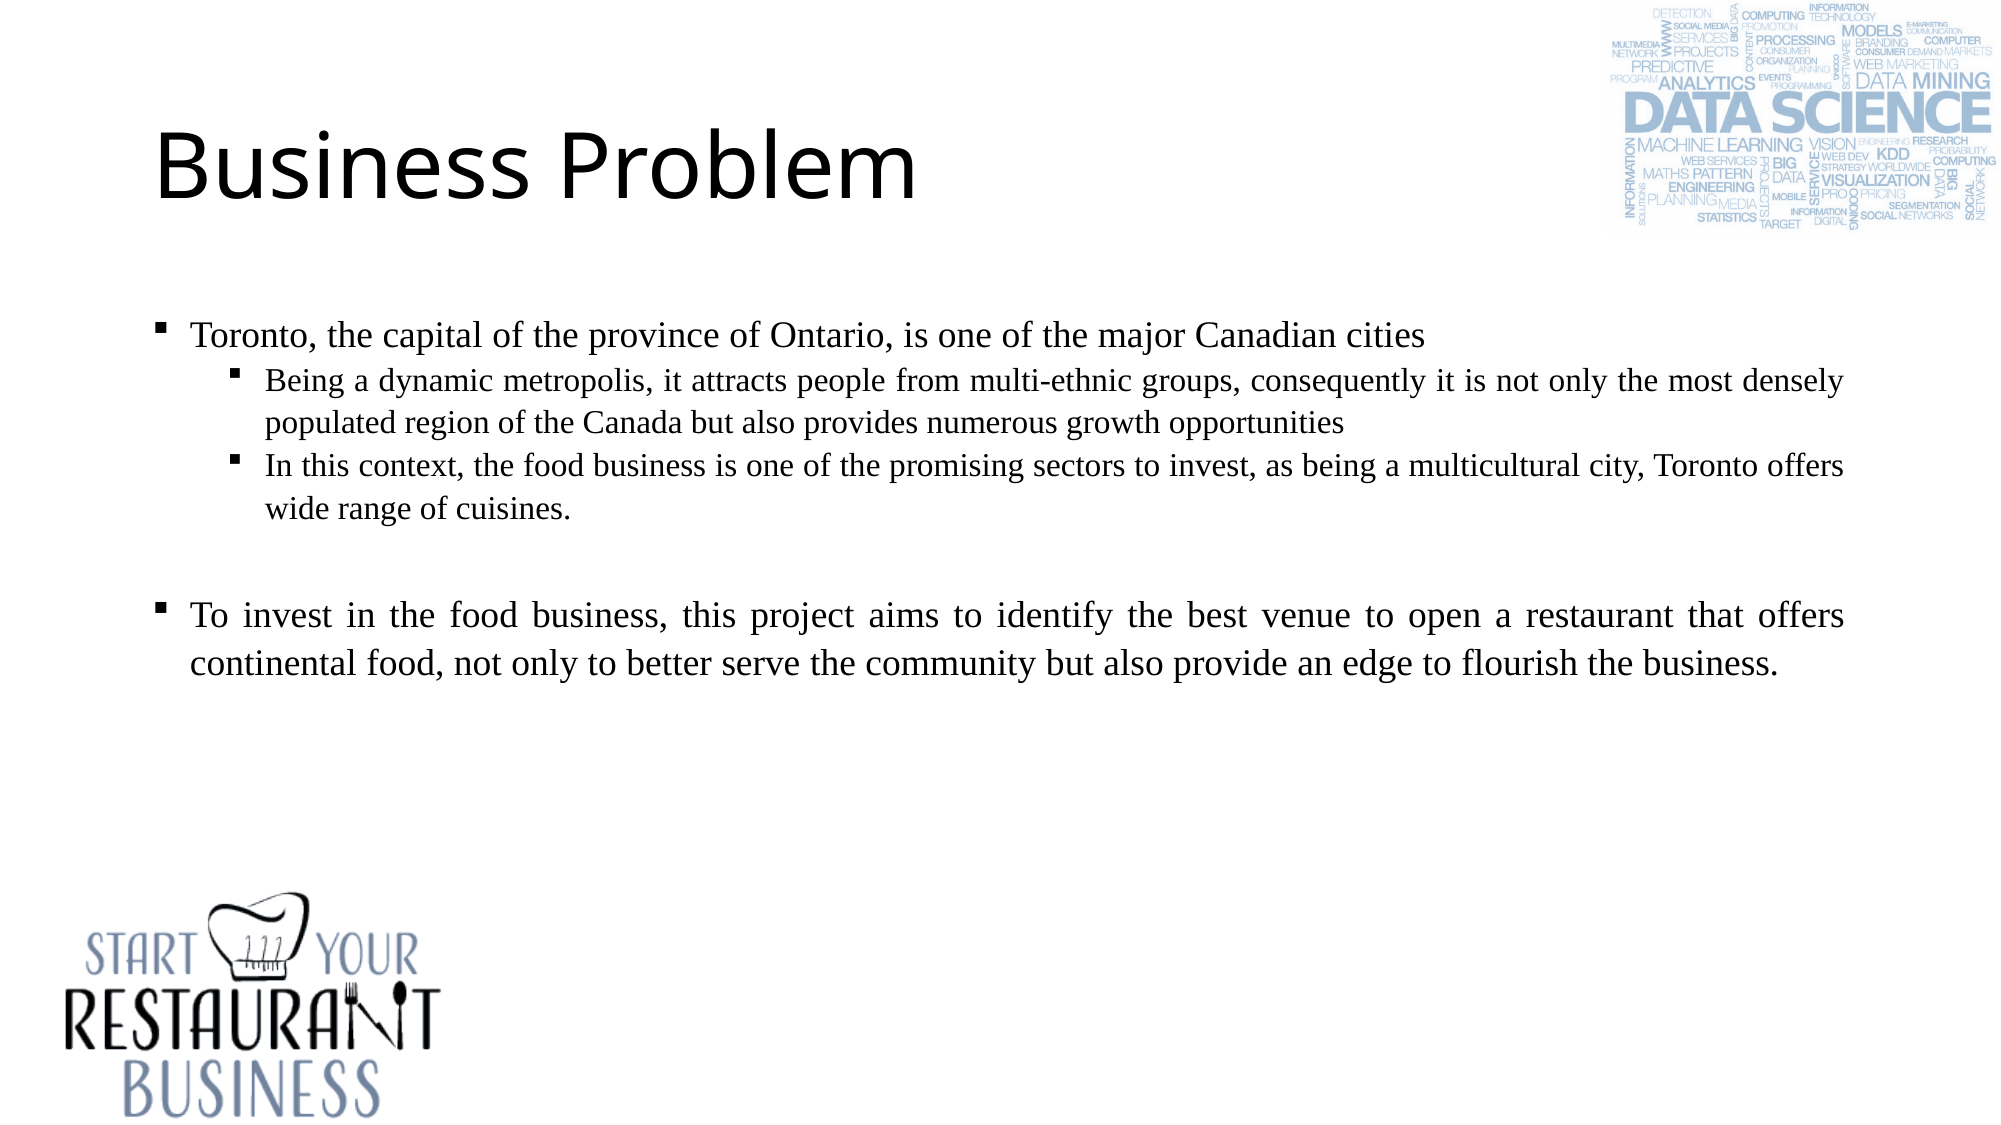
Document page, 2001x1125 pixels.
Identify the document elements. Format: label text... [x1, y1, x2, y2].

picture [0, 890, 504, 1125]
title Business Problem [137, 59, 1863, 278]
picture [1605, 0, 2000, 235]
list Toronto, the capital of the province of Ontario, is one of the major Canadian cities Being a dynamic metropolis, it attracts people from multi-ethnic groups, consequently it is not only the most densely populated region of the Canada but also provides numerous growth opportunities In this context, the food business is one of the promising sectors to invest, as being a multicultural city, Toronto offers wide range of cuisines. To invest in the food business, this project aims to identify the best venue to open a restaurant that offers continental food, not only to better serve the community but also provide an edge to flourish the business. [137, 299, 1863, 1014]
